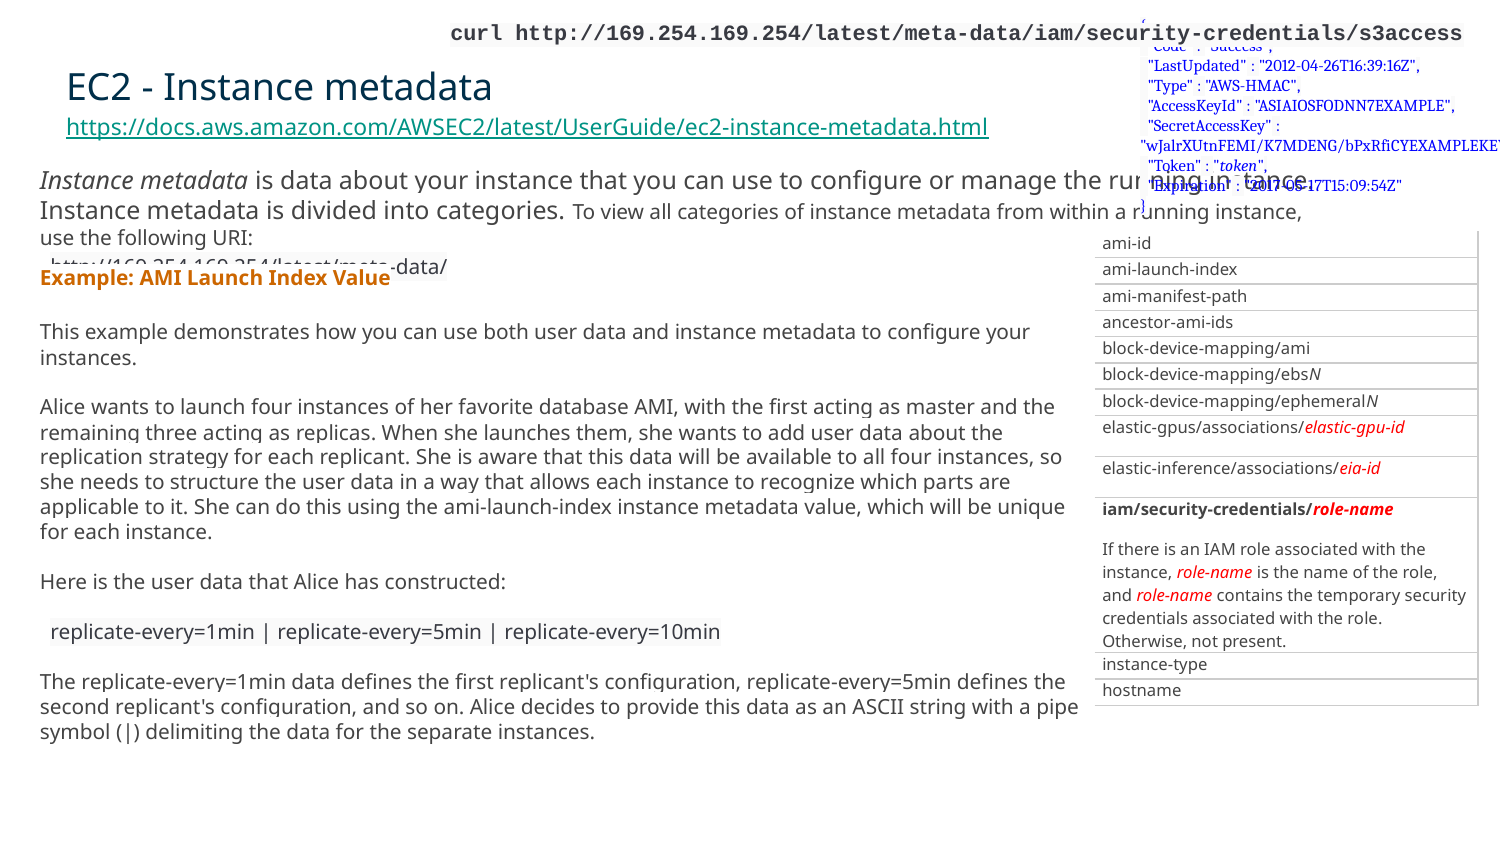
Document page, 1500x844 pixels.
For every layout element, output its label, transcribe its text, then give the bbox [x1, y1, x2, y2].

table_cell iam/security-credentials/role-name If there is an IAM role associated with the instance, role-name is the name of the role, and role-name contains the temporary security credentials associated with the role. Otherwise, not present. [1095, 498, 1477, 652]
table_header ami-id [1095, 231, 1477, 257]
text_box { "Code" : "Success", "LastUpdated" : "2012-04-26T16:39:16Z", "Type" : "AWS-HMAC", "AccessKeyId" : "ASIAIOSFODNN7EXAMPLE", "SecretAccessKey" : "wJalrXUtnFEMI/K7MDENG/bPxRfiCYEXAMPLEKEY", "Token" : "token", "Expiration" : "2017-05-17T15:09:54Z" } [1125, 59, 1500, 243]
table_cell ancestor-ami-ids [1095, 311, 1477, 336]
table_cell ami-launch-index [1095, 258, 1477, 283]
table_cell ami-manifest-path [1095, 285, 1477, 310]
table_cell block-device-mapping/ami [1095, 337, 1477, 362]
table_cell elastic-gpus/associations/elastic-gpu-id [1095, 416, 1477, 456]
text_box Instance metadata is data about your instance that you can use to configure or manage the running instance. Instance metadata is divided into categories. To view all categories of instance metadata from within a running instance, use the following URI: http://169.254.169.254/latest/meta-data/ [24, 150, 1125, 249]
text_box curl http://169.254.169.254/latest/meta-data/iam/security-credentials/s3access [425, 0, 1500, 59]
table_cell hostname [1095, 680, 1477, 705]
title EC2 - Instance metadata https://docs.aws.amazon.com/AWSEC2/latest/UserGuide/ec2-instance-metadata.html [51, 41, 1125, 150]
text_box Example: AMI Launch Index Value This example demonstrates how you can use both user data and instance metadata to configure your instances. Alice wants to launch four instances of her favorite database AMI, with the first acting as master and the remaining three acting as replicas. When she launches them, she wants to add user data about the replication strategy for each replicant. She is aware that this data will be available to all four instances, so she needs to structure the user data in a way that allows each instance to recognize which parts are applicable to it. She can do this using the ami-launch-index instance metadata value, which will be unique for each instance. Here is the user data that Alice has constructed: replicate-every=1min | replicate-every=5min | replicate-every=10min The replicate-every=1min data defines the first replicant's configuration, replicate-every=5min defines the second replicant's configuration, and so on. Alice decides to provide this data as an ASCII string with a pipe symbol (|) delimiting the data for the separate instances. [24, 249, 1107, 743]
table_cell block-device-mapping/ephemeralN [1095, 390, 1477, 415]
table_cell instance-type [1095, 653, 1477, 678]
table_cell elastic-inference/associations/eia-id [1095, 457, 1477, 497]
table_cell block-device-mapping/ebsN [1095, 364, 1477, 388]
